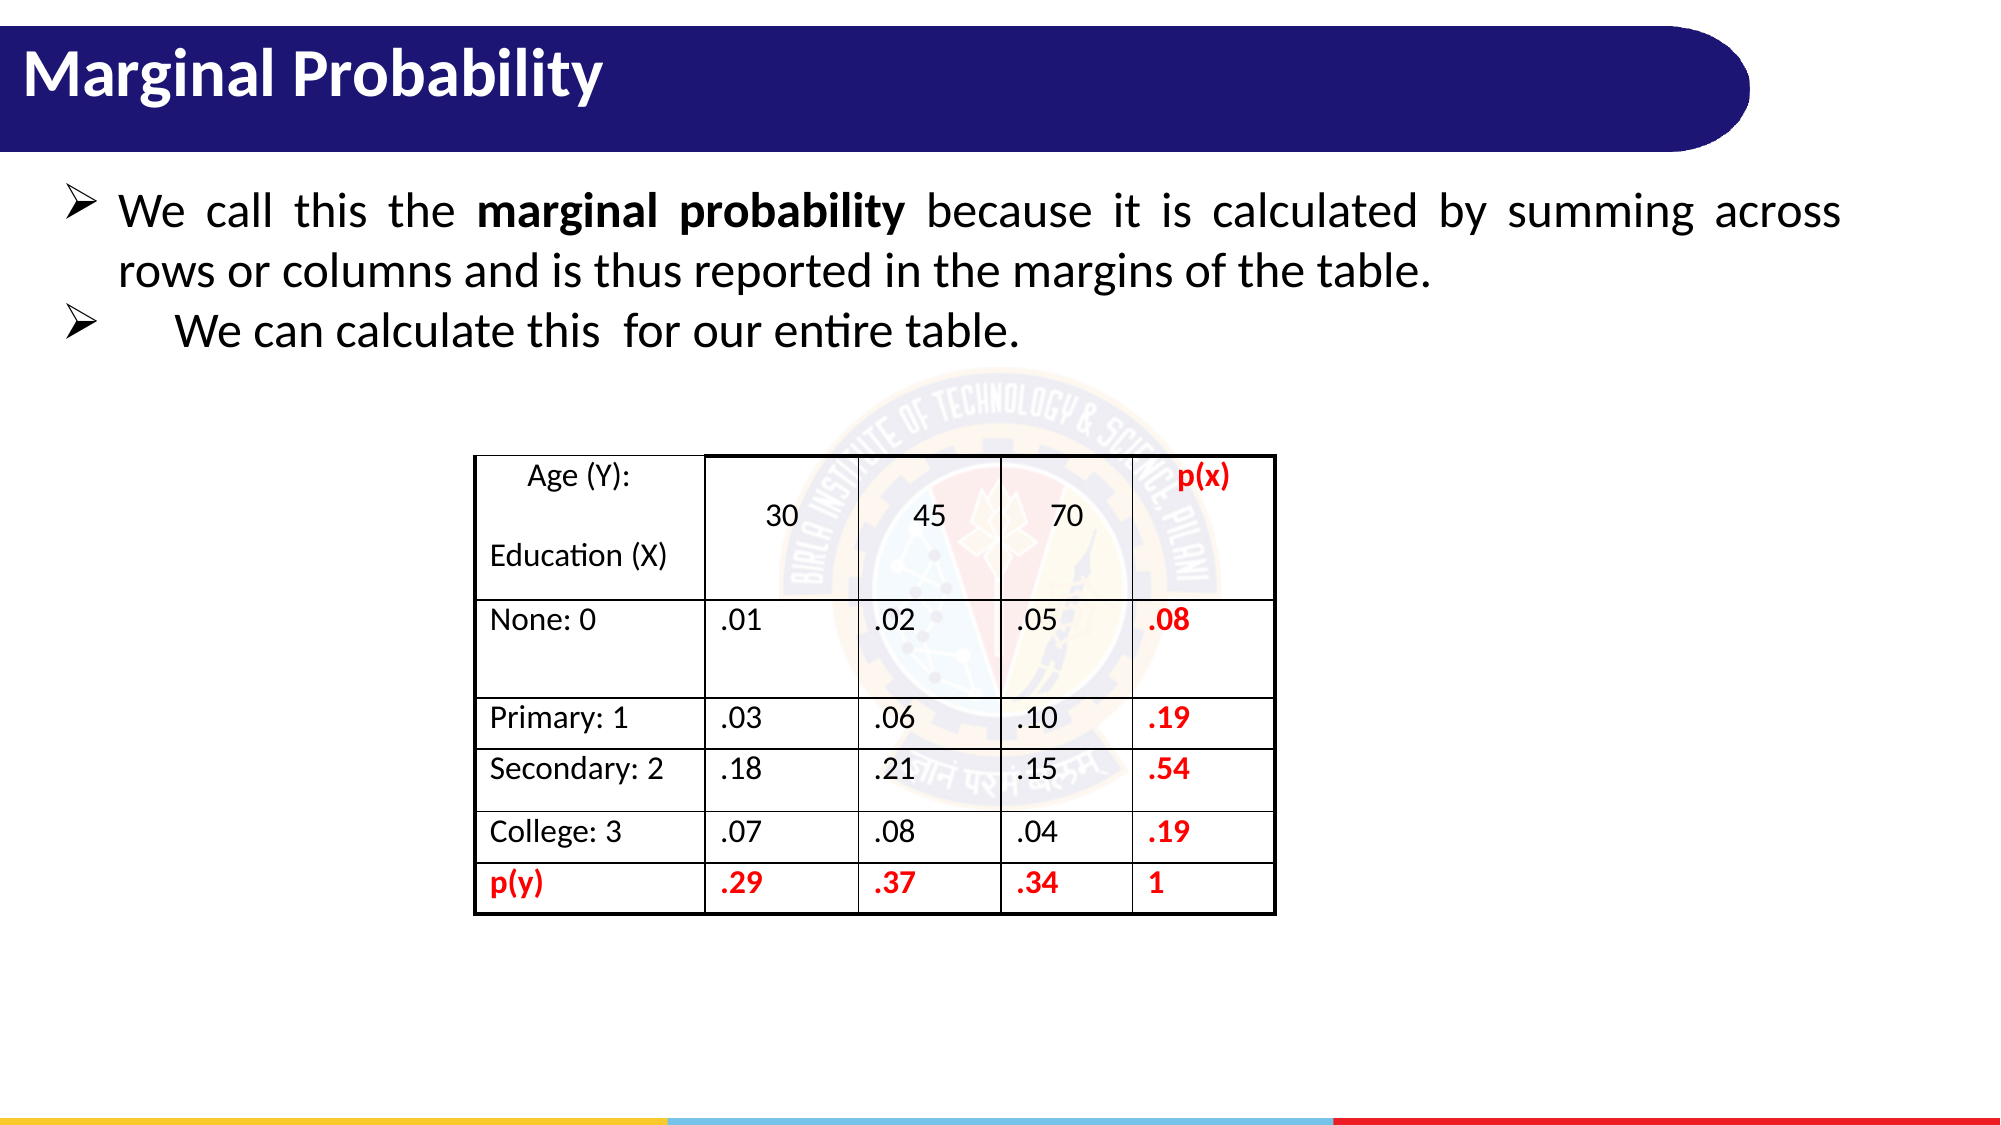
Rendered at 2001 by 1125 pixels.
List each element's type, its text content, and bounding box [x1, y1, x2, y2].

picture [0, 1118, 2000, 1125]
table_header 45 [859, 458, 1000, 599]
table_cell .10 [1002, 699, 1132, 748]
table_cell .19 [1133, 812, 1273, 862]
table_cell .03 [706, 699, 858, 748]
table_header 30 [706, 458, 858, 599]
table_cell .04 [1002, 812, 1132, 862]
table_cell .01 [706, 601, 858, 697]
table_cell p(y) [477, 864, 704, 912]
table_cell .37 [859, 864, 1000, 912]
table_cell None: 0 [477, 601, 704, 697]
table_cell .21 [859, 750, 1000, 811]
text_box Marginal Probability [0, 21, 628, 141]
table_cell .15 [1002, 750, 1132, 811]
table_cell .08 [1133, 601, 1273, 697]
table_cell Secondary: 2 [477, 750, 704, 811]
picture [0, 26, 1750, 152]
table_cell .54 [1133, 750, 1273, 811]
table_header p(x) [1133, 458, 1273, 599]
table_cell .34 [1002, 864, 1132, 912]
table_header Age (Y): Education (X) [477, 456, 704, 599]
table_cell College: 3 [477, 812, 704, 862]
table_cell .08 [859, 812, 1000, 862]
table_cell .02 [859, 601, 1000, 697]
table_cell .06 [859, 699, 1000, 748]
table_header 70 [1002, 458, 1132, 599]
table_cell Primary: 1 [477, 699, 704, 748]
table_cell .05 [1002, 601, 1132, 697]
table_cell .29 [706, 864, 858, 912]
table_cell .18 [706, 750, 858, 811]
table_cell .07 [706, 812, 858, 862]
text_box We call this the marginal probability because it is calculated by summing across rows or columns and is thus reported in the margins of the table. We can calculate this for our entire table. [49, 171, 1855, 364]
table_cell 1 [1133, 864, 1273, 912]
table_cell .19 [1133, 699, 1273, 748]
